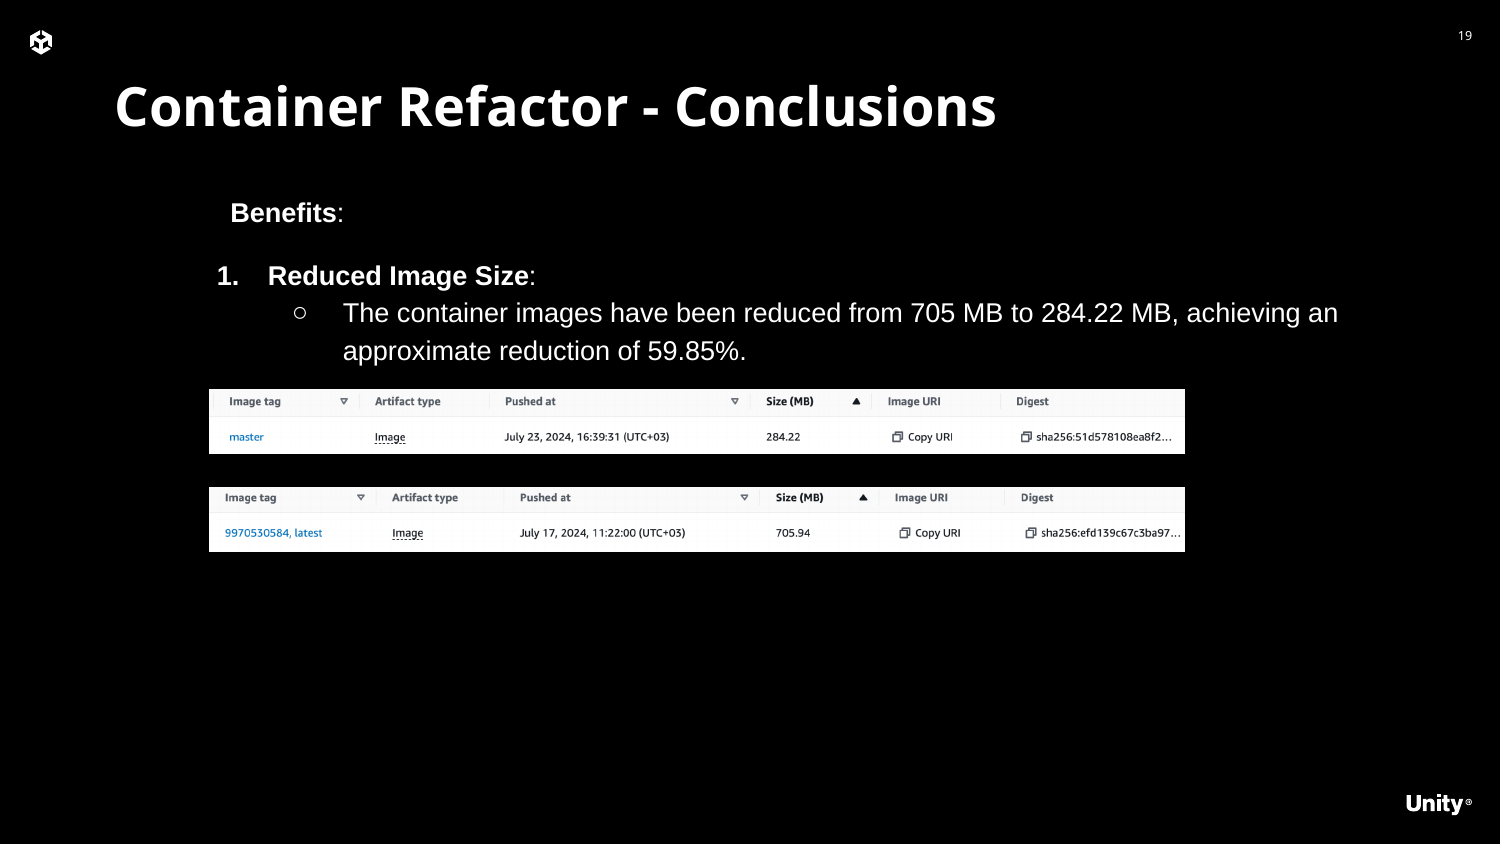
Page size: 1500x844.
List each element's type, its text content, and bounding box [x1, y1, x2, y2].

picture [209, 389, 1185, 455]
text_box Benefits: Reduced Image Size: The container images have been reduced from 705 MB to 284.22 MB, achieving an approximate reduction of 59.85%. [177, 176, 1371, 443]
text_box Container Refactor - Conclusions [0, 0, 1500, 229]
picture [209, 487, 1185, 552]
